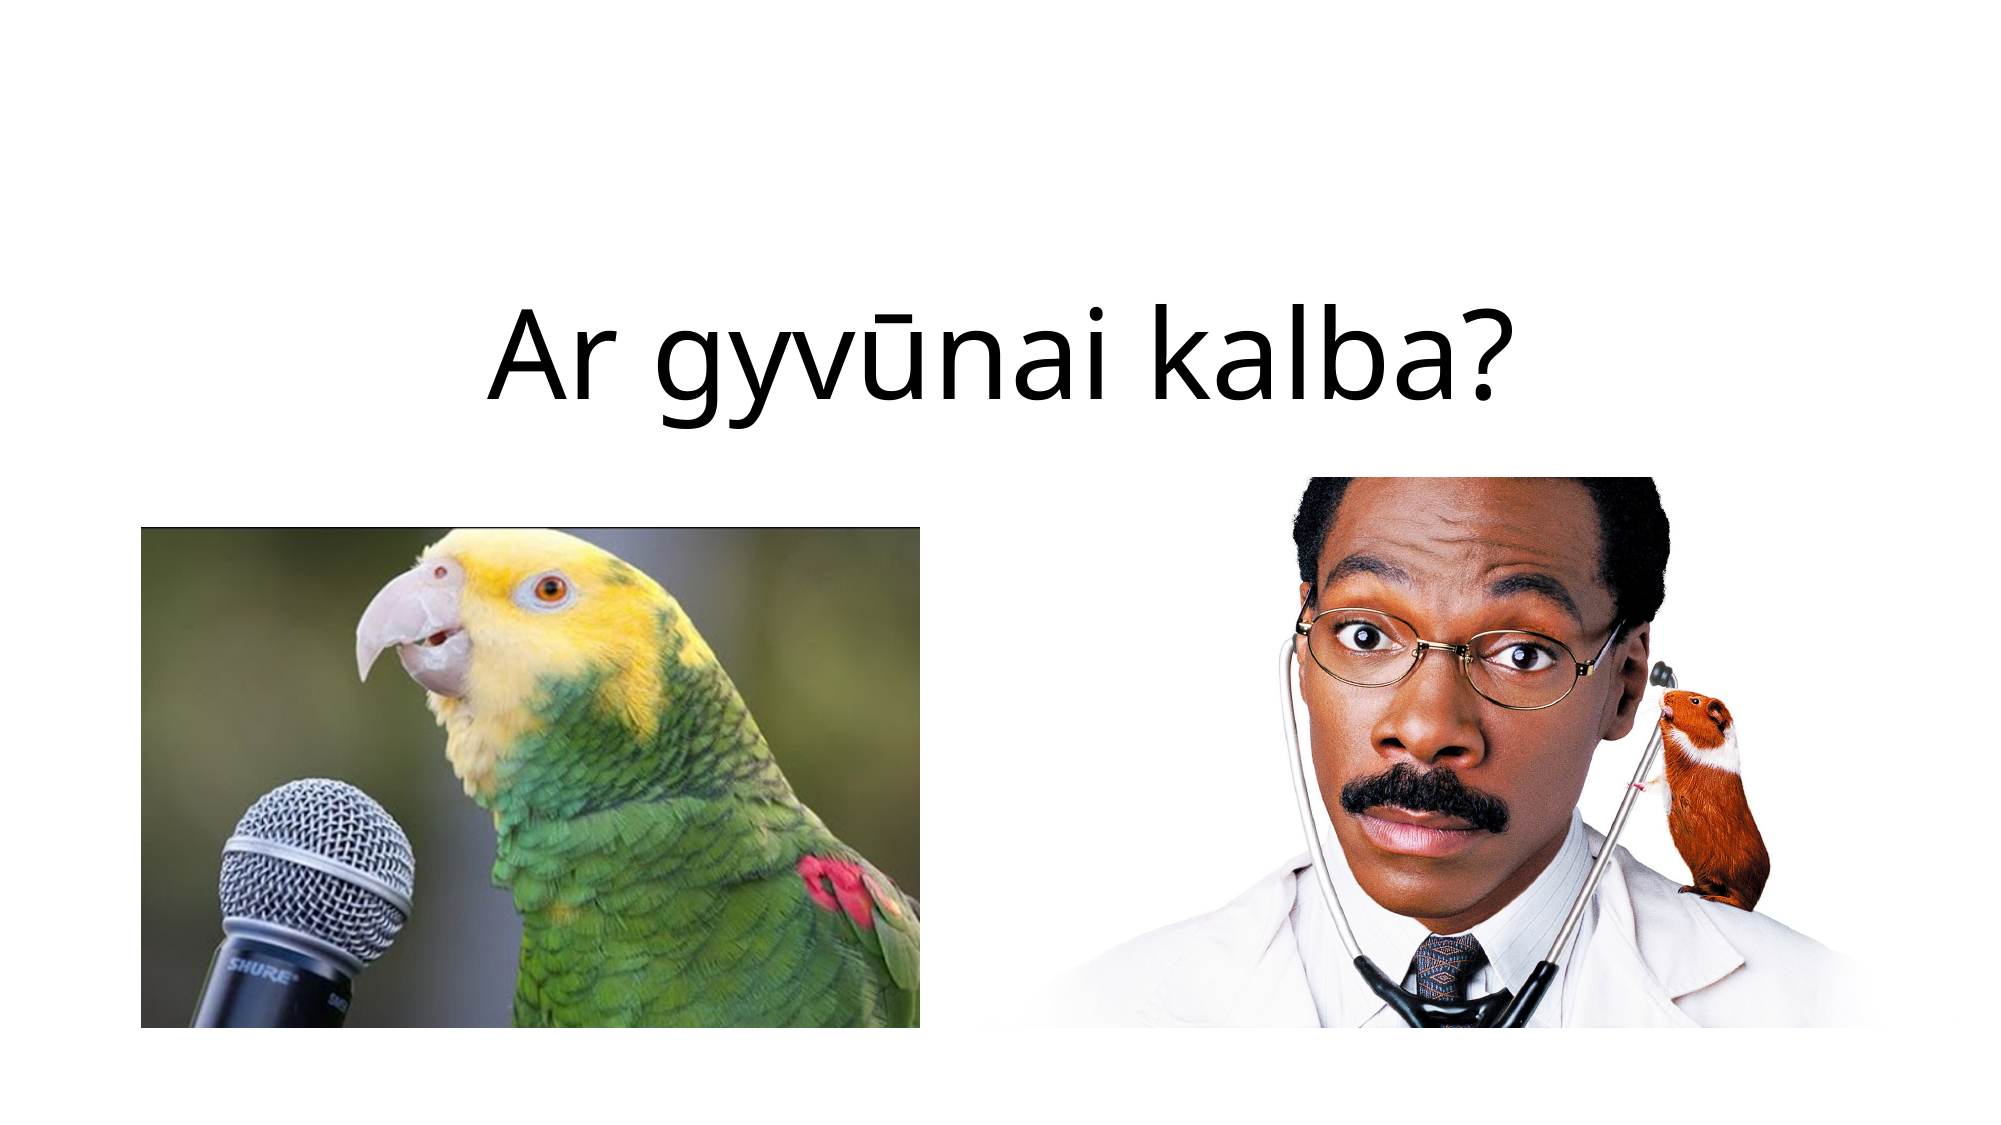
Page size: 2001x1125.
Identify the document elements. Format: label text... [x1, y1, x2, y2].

picture [140, 527, 920, 1028]
title Ar gyvūnai kalba? [252, 42, 1753, 435]
picture [942, 477, 1958, 1028]
